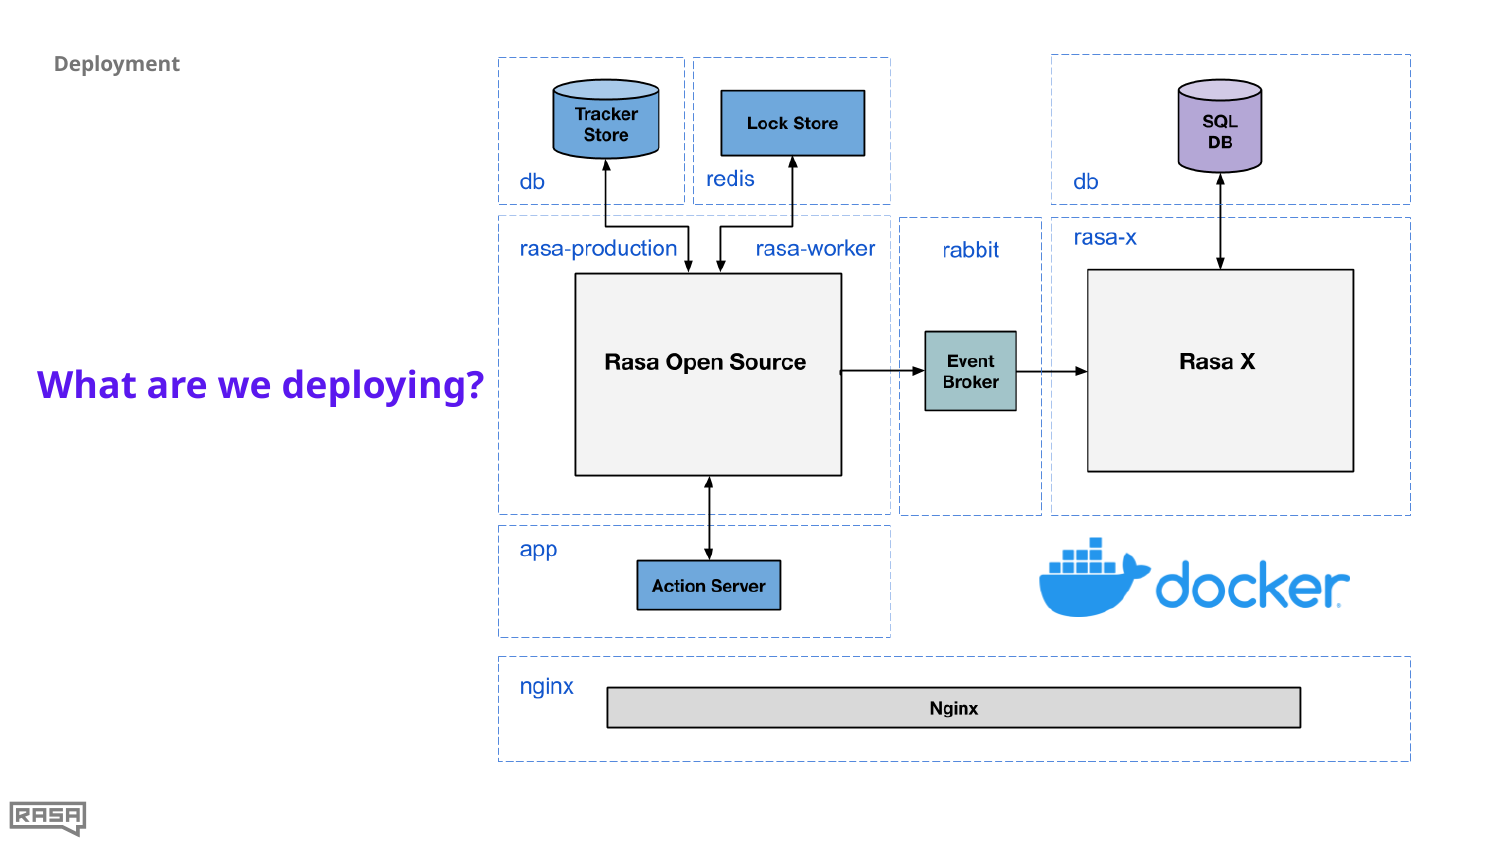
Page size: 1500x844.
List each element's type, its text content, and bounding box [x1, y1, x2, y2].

title What are we deploying? [22, 336, 421, 446]
picture [426, 36, 1481, 788]
title Deployment [38, 36, 424, 90]
picture [8, 800, 88, 839]
